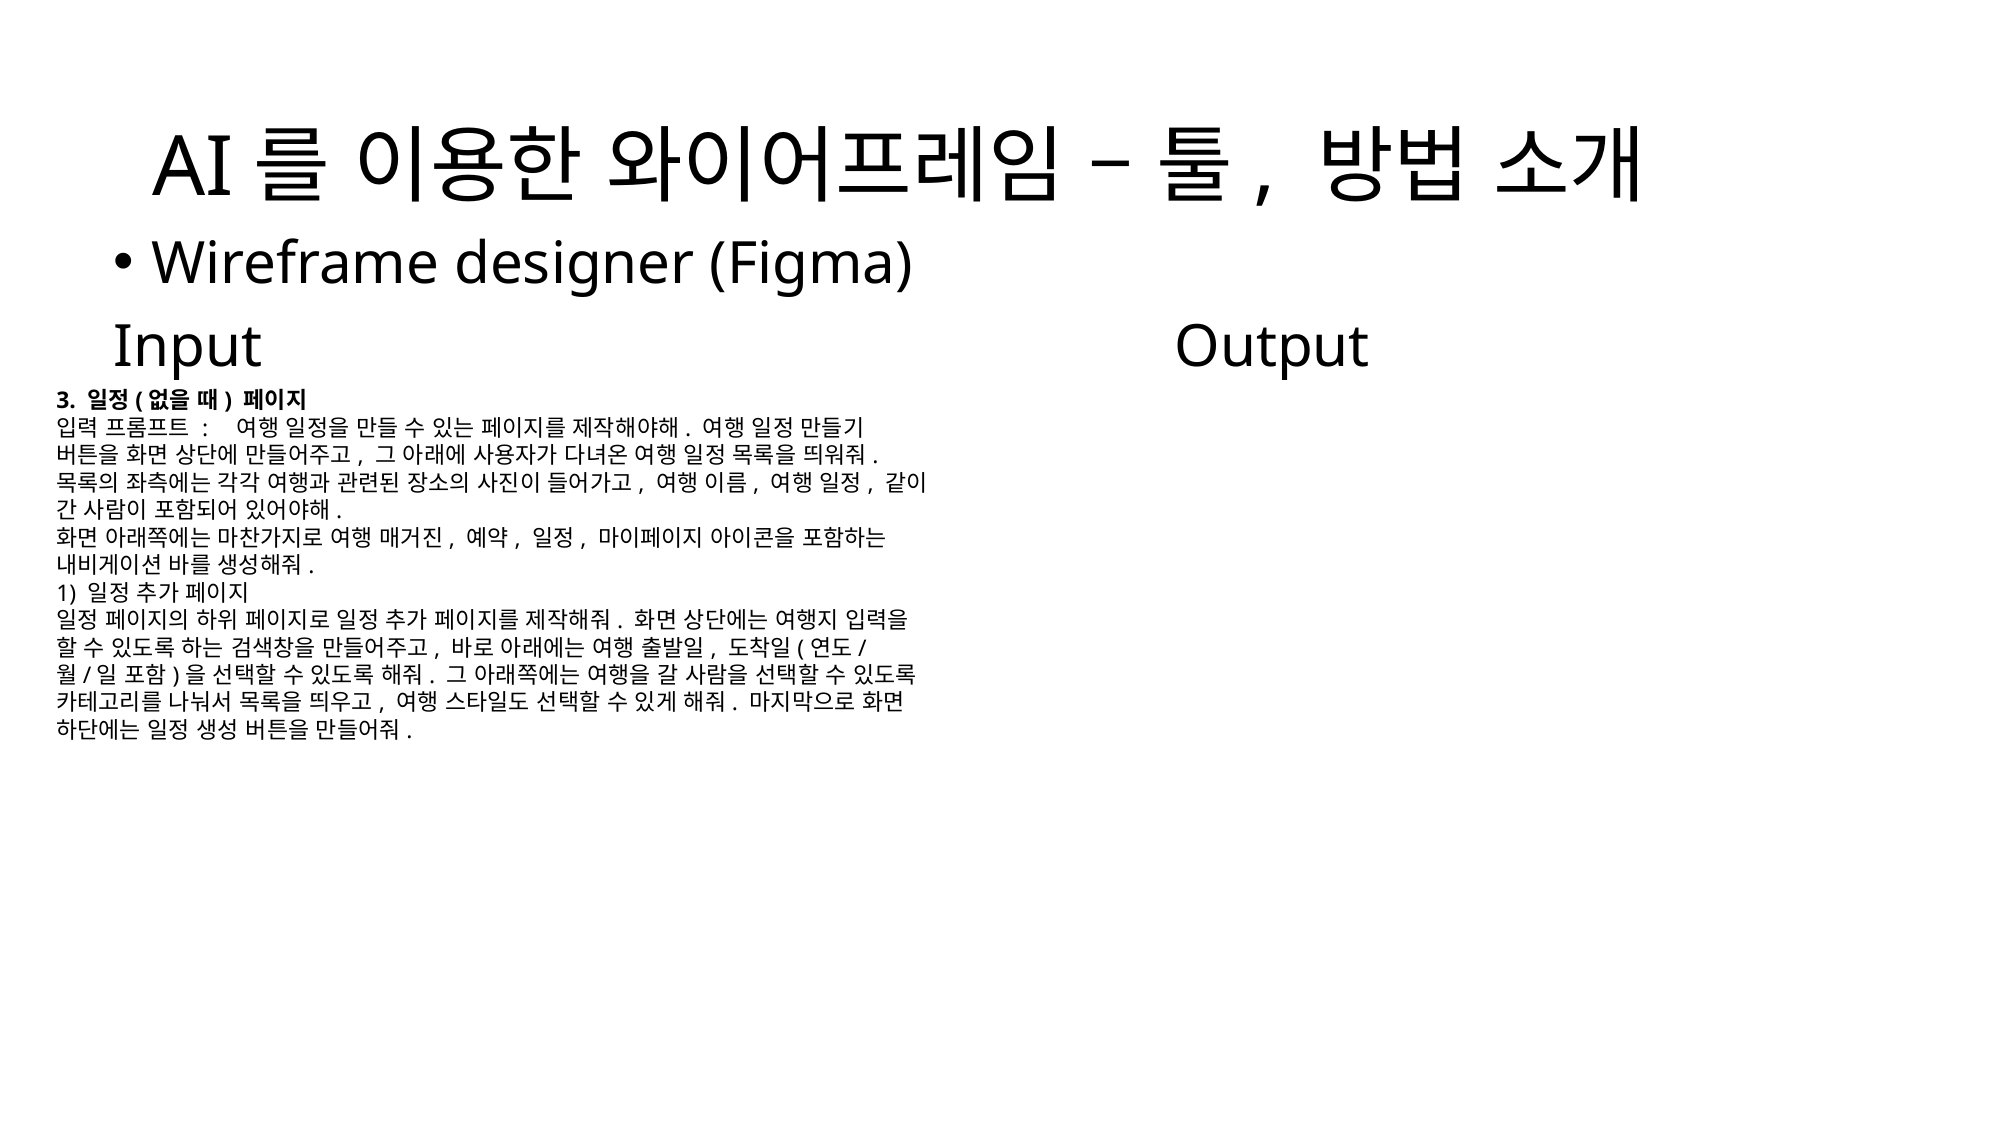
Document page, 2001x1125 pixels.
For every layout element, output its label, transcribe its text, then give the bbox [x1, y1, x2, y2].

text_box 3. 일정(없을 때) 페이지 입력 프롬프트 : 여행 일정을 만들 수 있는 페이지를 제작해야해. 여행 일정 만들기 버튼을 화면 상단에 만들어주고, 그 아래에 사용자가 다녀온 여행 일정 목록을 띄워줘. 목록의 좌측에는 각각 여행과 관련된 장소의 사진이 들어가고, 여행 이름, 여행 일정, 같이 간 사람이 포함되어 있어야해. 화면 아래쪽에는 마찬가지로 여행 매거진, 예약, 일정, 마이페이지 아이콘을 포함하는 내비게이션 바를 생성해줘. 1) 일정 추가 페이지 일정 페이지의 하위 페이지로 일정 추가 페이지를 제작해줘. 화면 상단에는 여행지 입력을 할 수 있도록 하는 검색창을 만들어주고, 바로 아래에는 여행 출발일, 도착일(연도/월/일 포함)을 선택할 수 있도록 해줘. 그 아래쪽에는 여행을 갈 사람을 선택할 수 있도록 카테고리를 나눠서 목록을 띄우고, 여행 스타일도 선택할 수 있게 해줘. 마지막으로 화면 하단에는 일정 생성 버튼을 만들어줘. [41, 378, 946, 751]
list Wireframe designer (Figma) Input Output [98, 225, 1824, 940]
title AI를 이용한 와이어프레임 – 툴, 방법 소개 [137, 59, 1863, 278]
